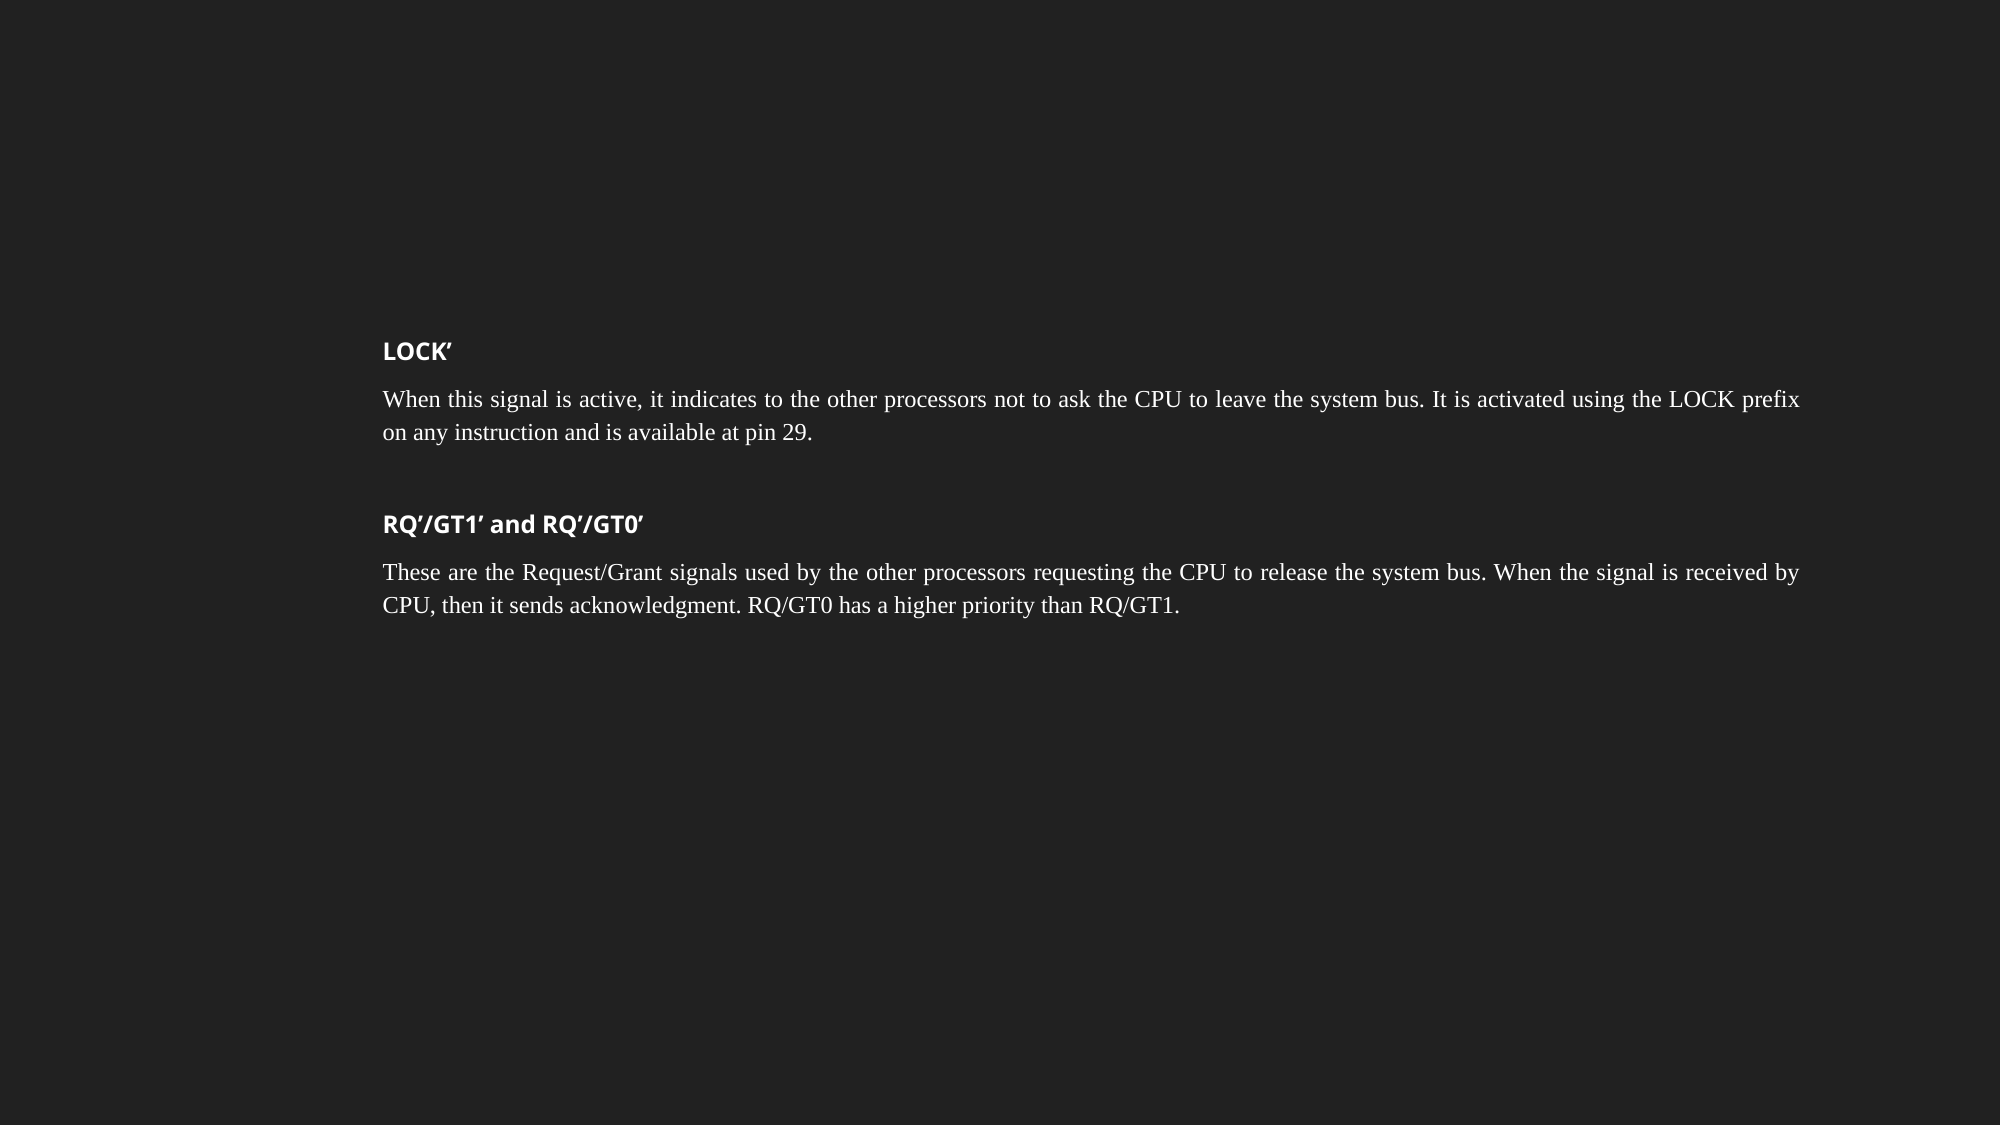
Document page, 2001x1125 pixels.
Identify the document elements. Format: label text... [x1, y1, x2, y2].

list LOCK’ When this signal is active, it indicates to the other processors not to ask the CPU to leave the system bus. It is activated using the LOCK prefix on any instruction and is available at pin 29. RQ’/GT1’ and RQ’/GT0’ These are the Request/Grant signals used by the other processors requesting the CPU to release the system bus. When the signal is received by CPU, then it sends acknowledgment. RQ/GT0 has a higher priority than RQ/GT1. [382, 332, 1802, 623]
